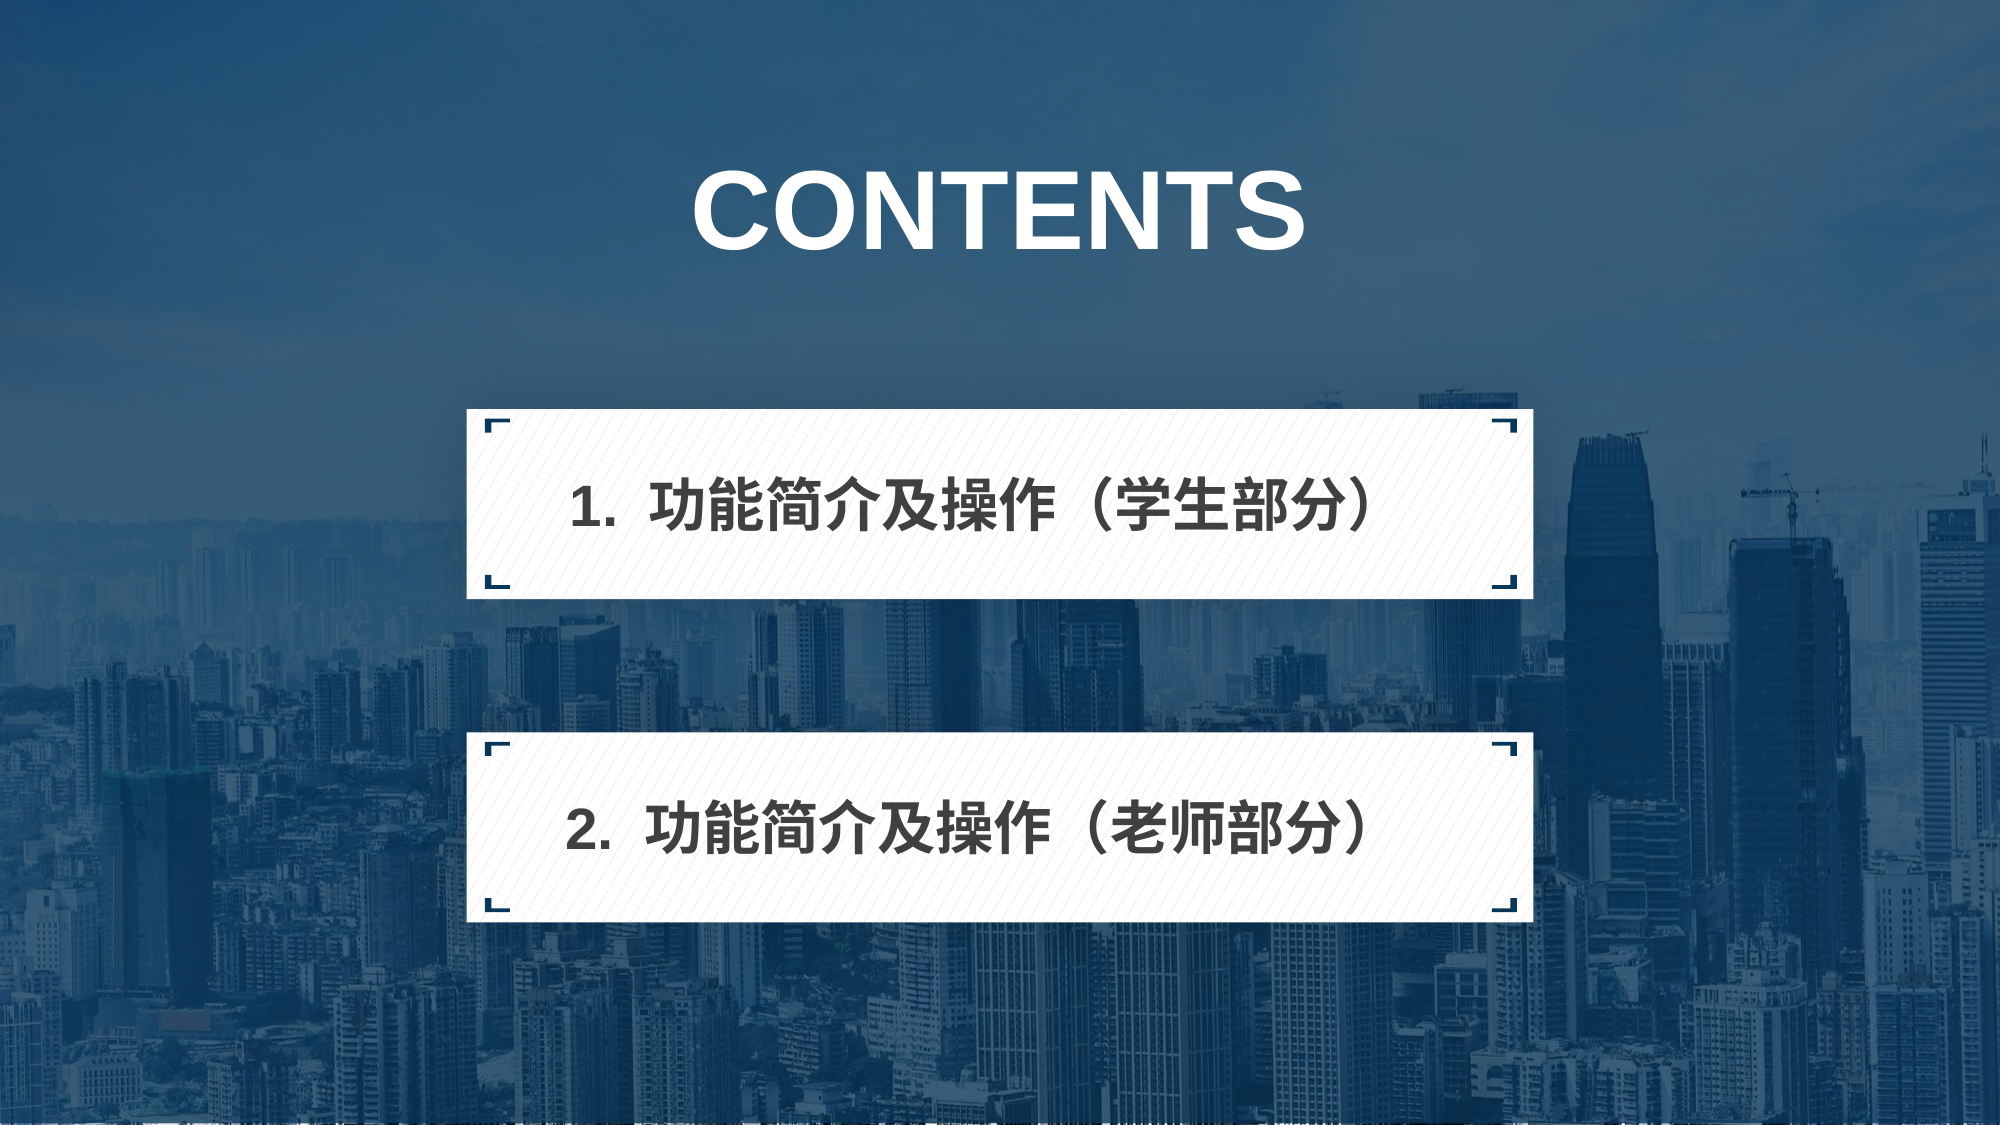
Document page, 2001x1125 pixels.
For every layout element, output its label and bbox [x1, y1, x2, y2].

picture [0, 0, 2000, 1125]
text_box [466, 732, 1534, 923]
text_box [466, 409, 1534, 600]
